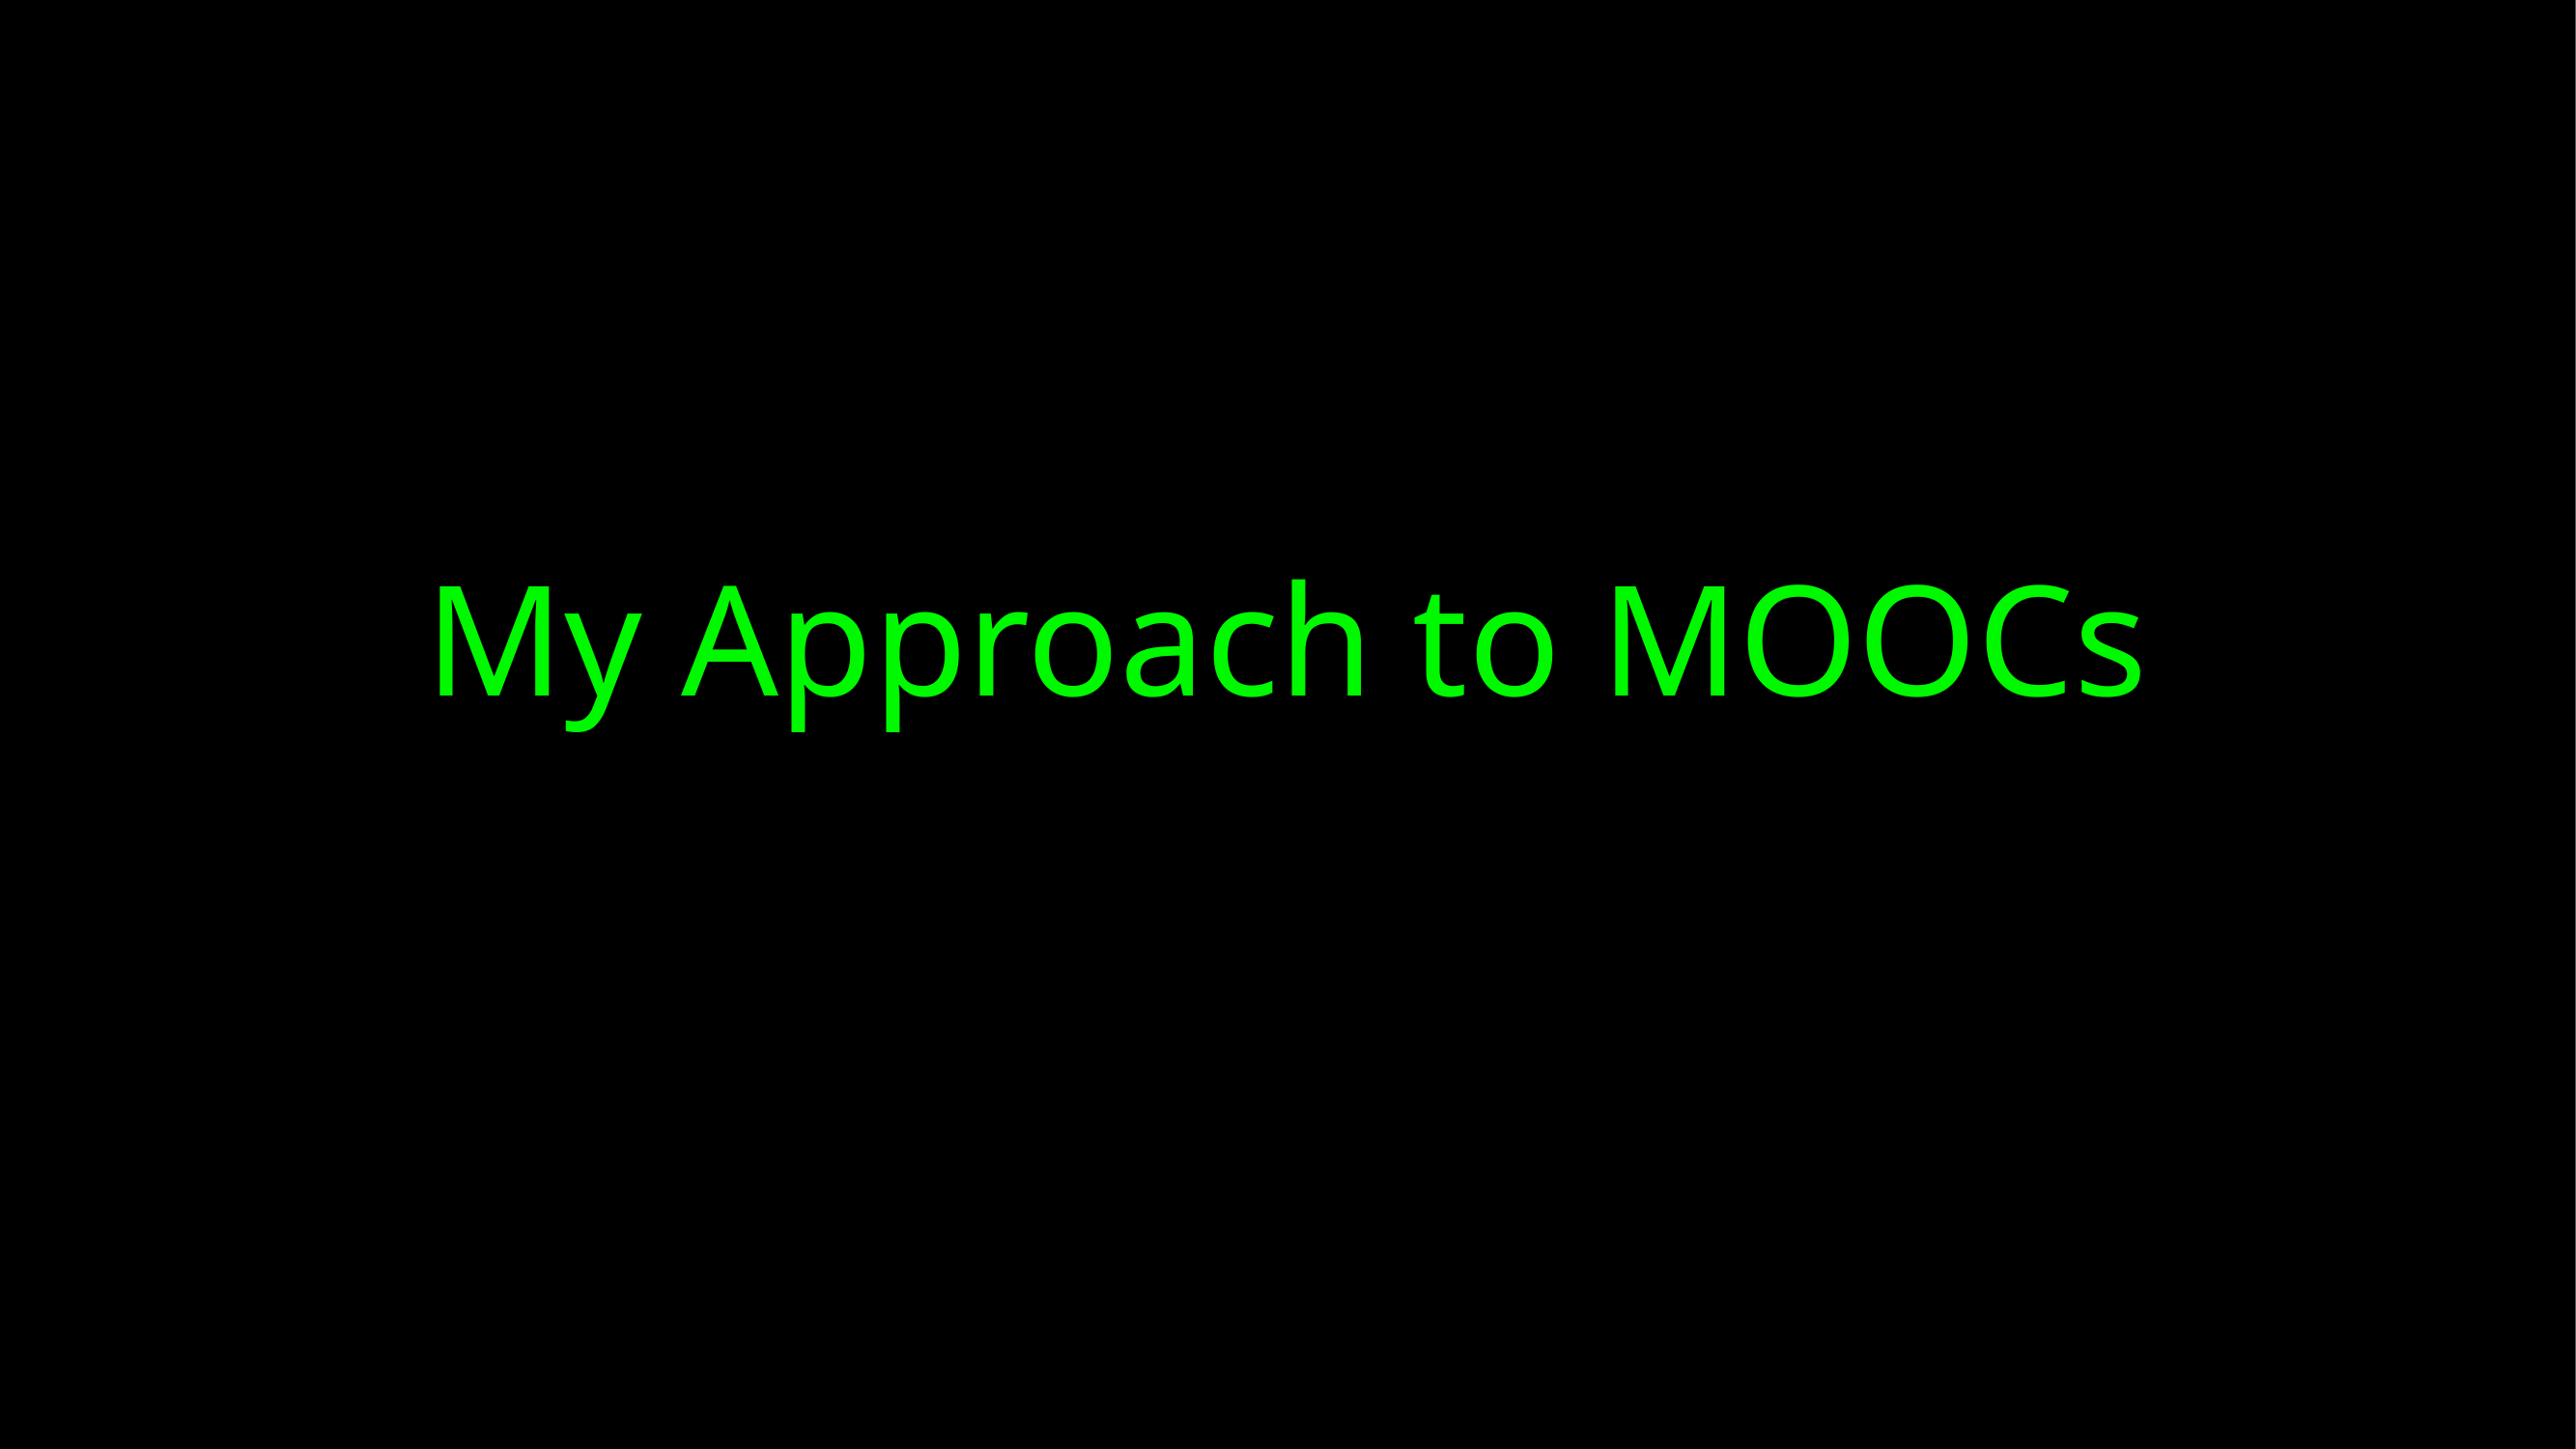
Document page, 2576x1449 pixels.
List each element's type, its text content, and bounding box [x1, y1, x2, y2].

title My Approach to MOOCs [183, 242, 2392, 733]
